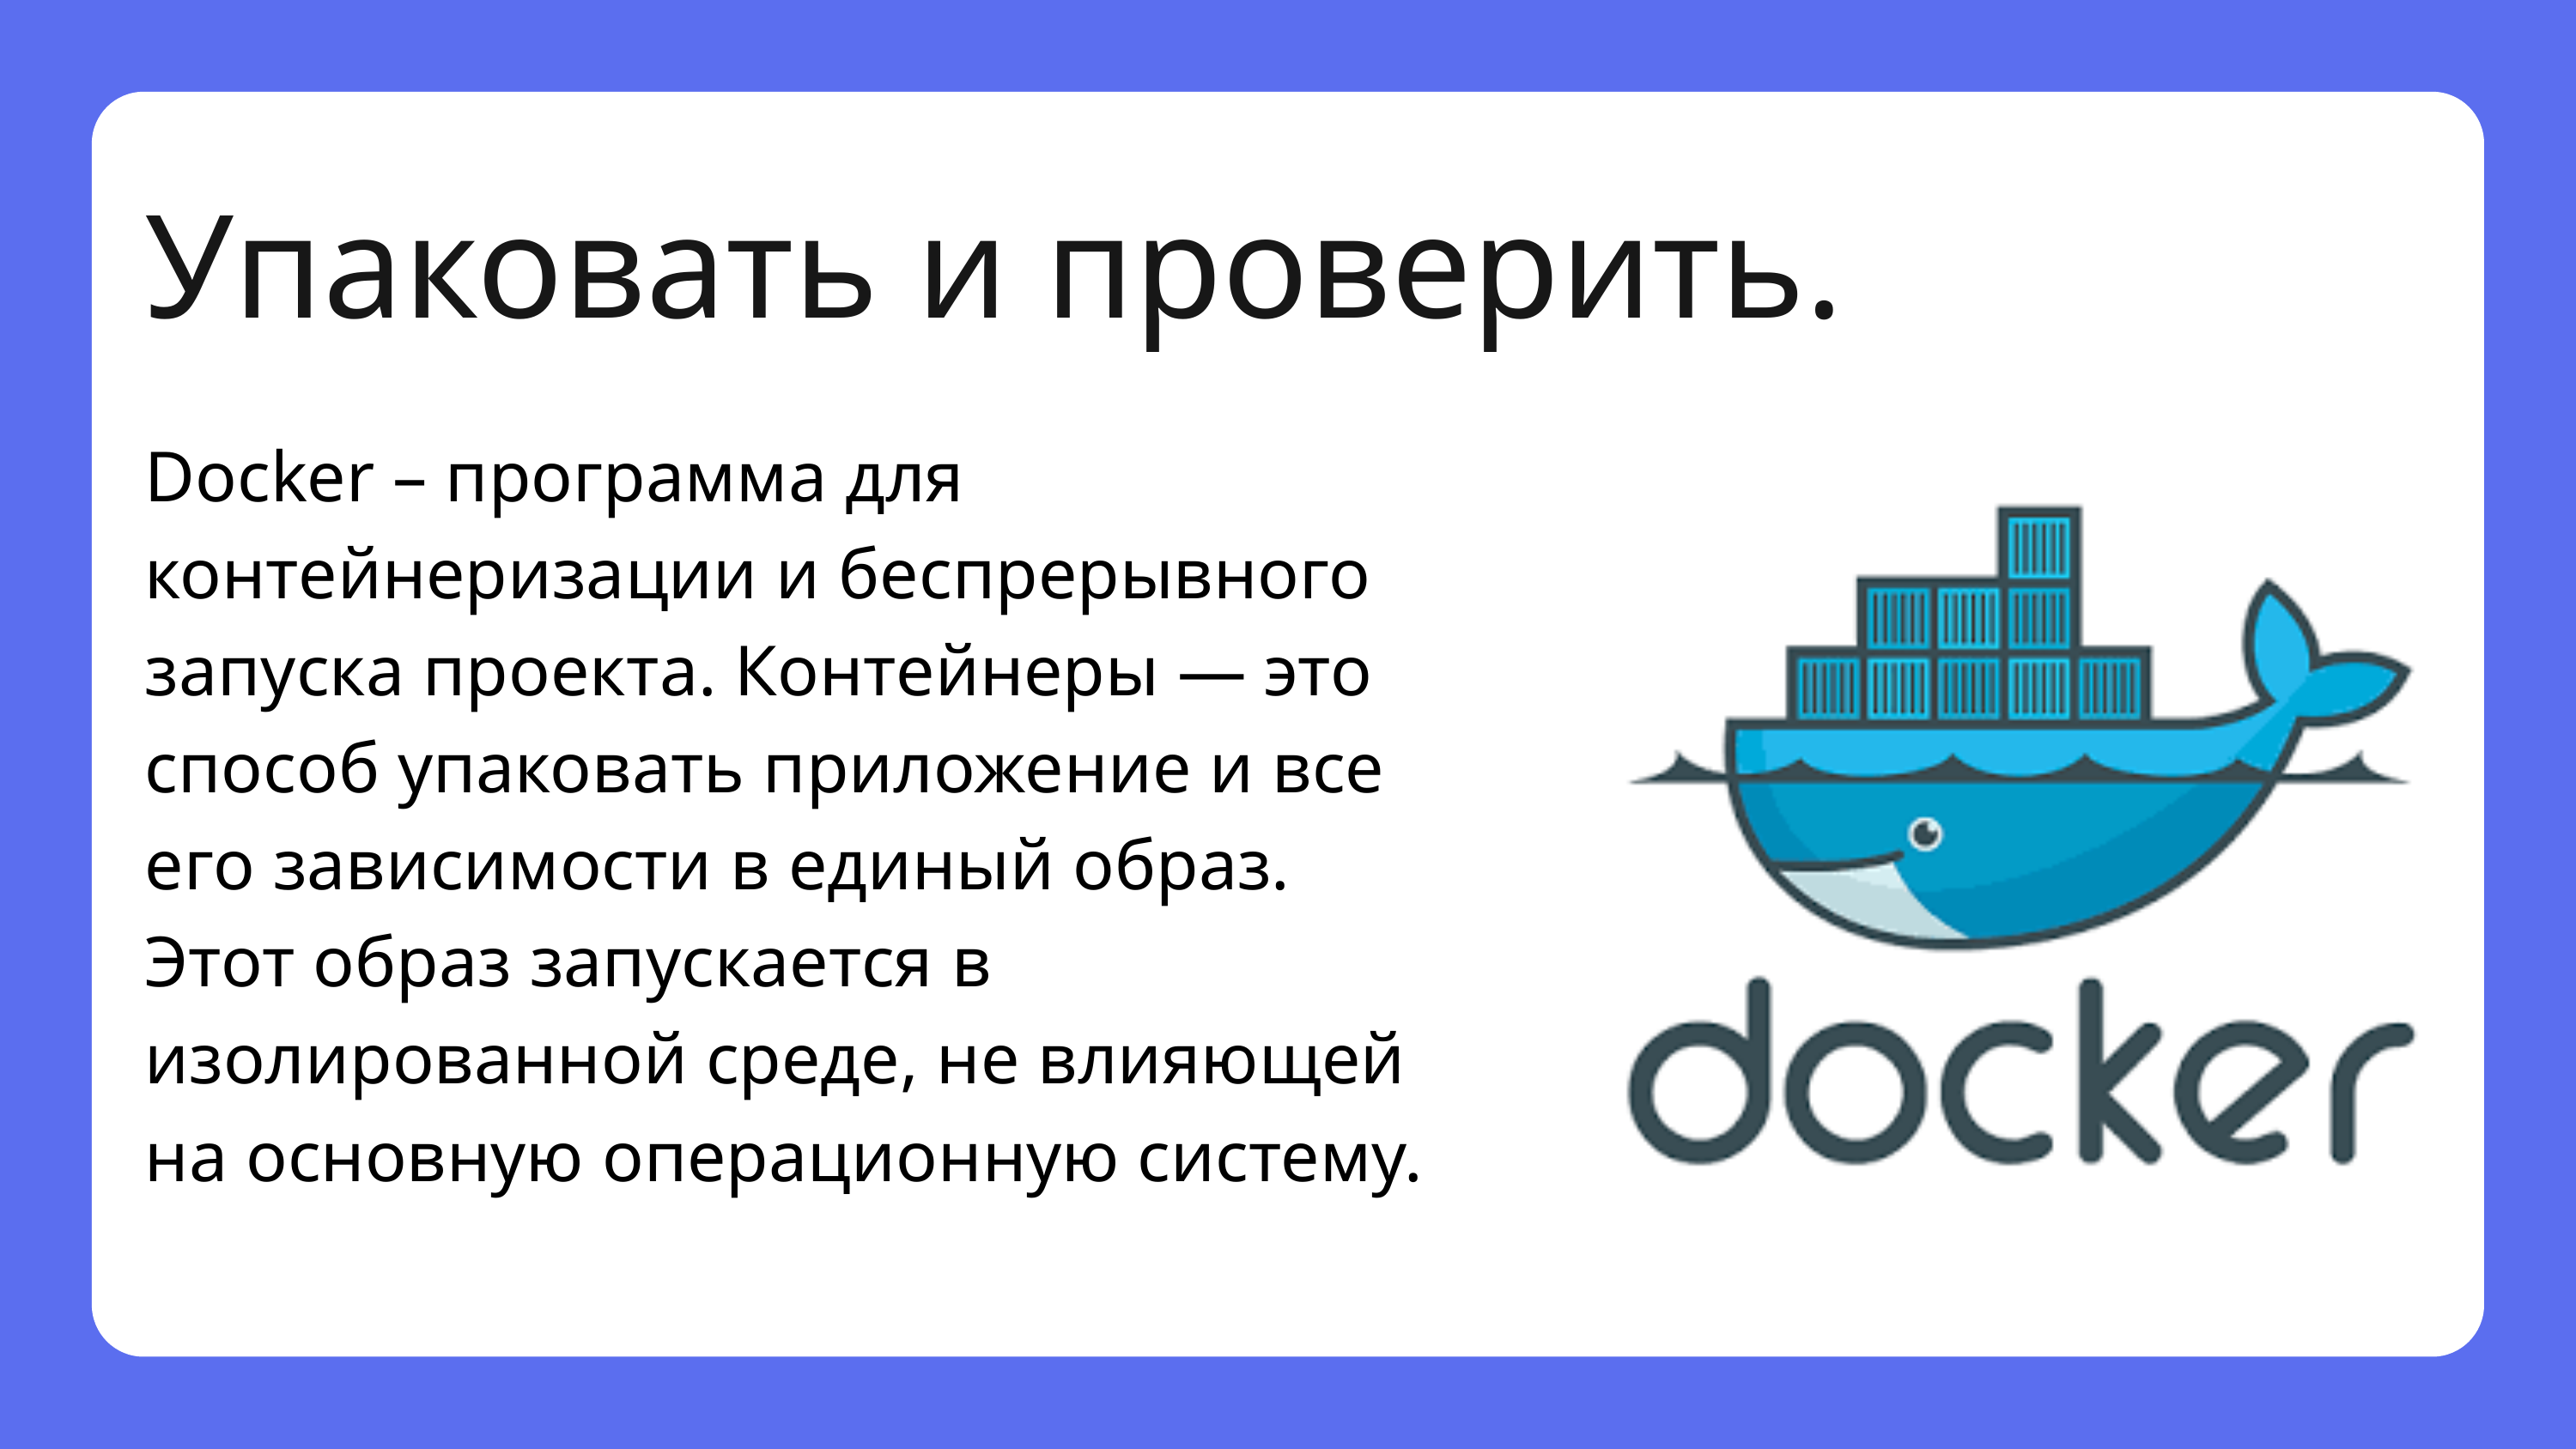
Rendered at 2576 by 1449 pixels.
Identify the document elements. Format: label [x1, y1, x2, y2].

text_box [91, 91, 2485, 1357]
picture [1614, 488, 2432, 1190]
